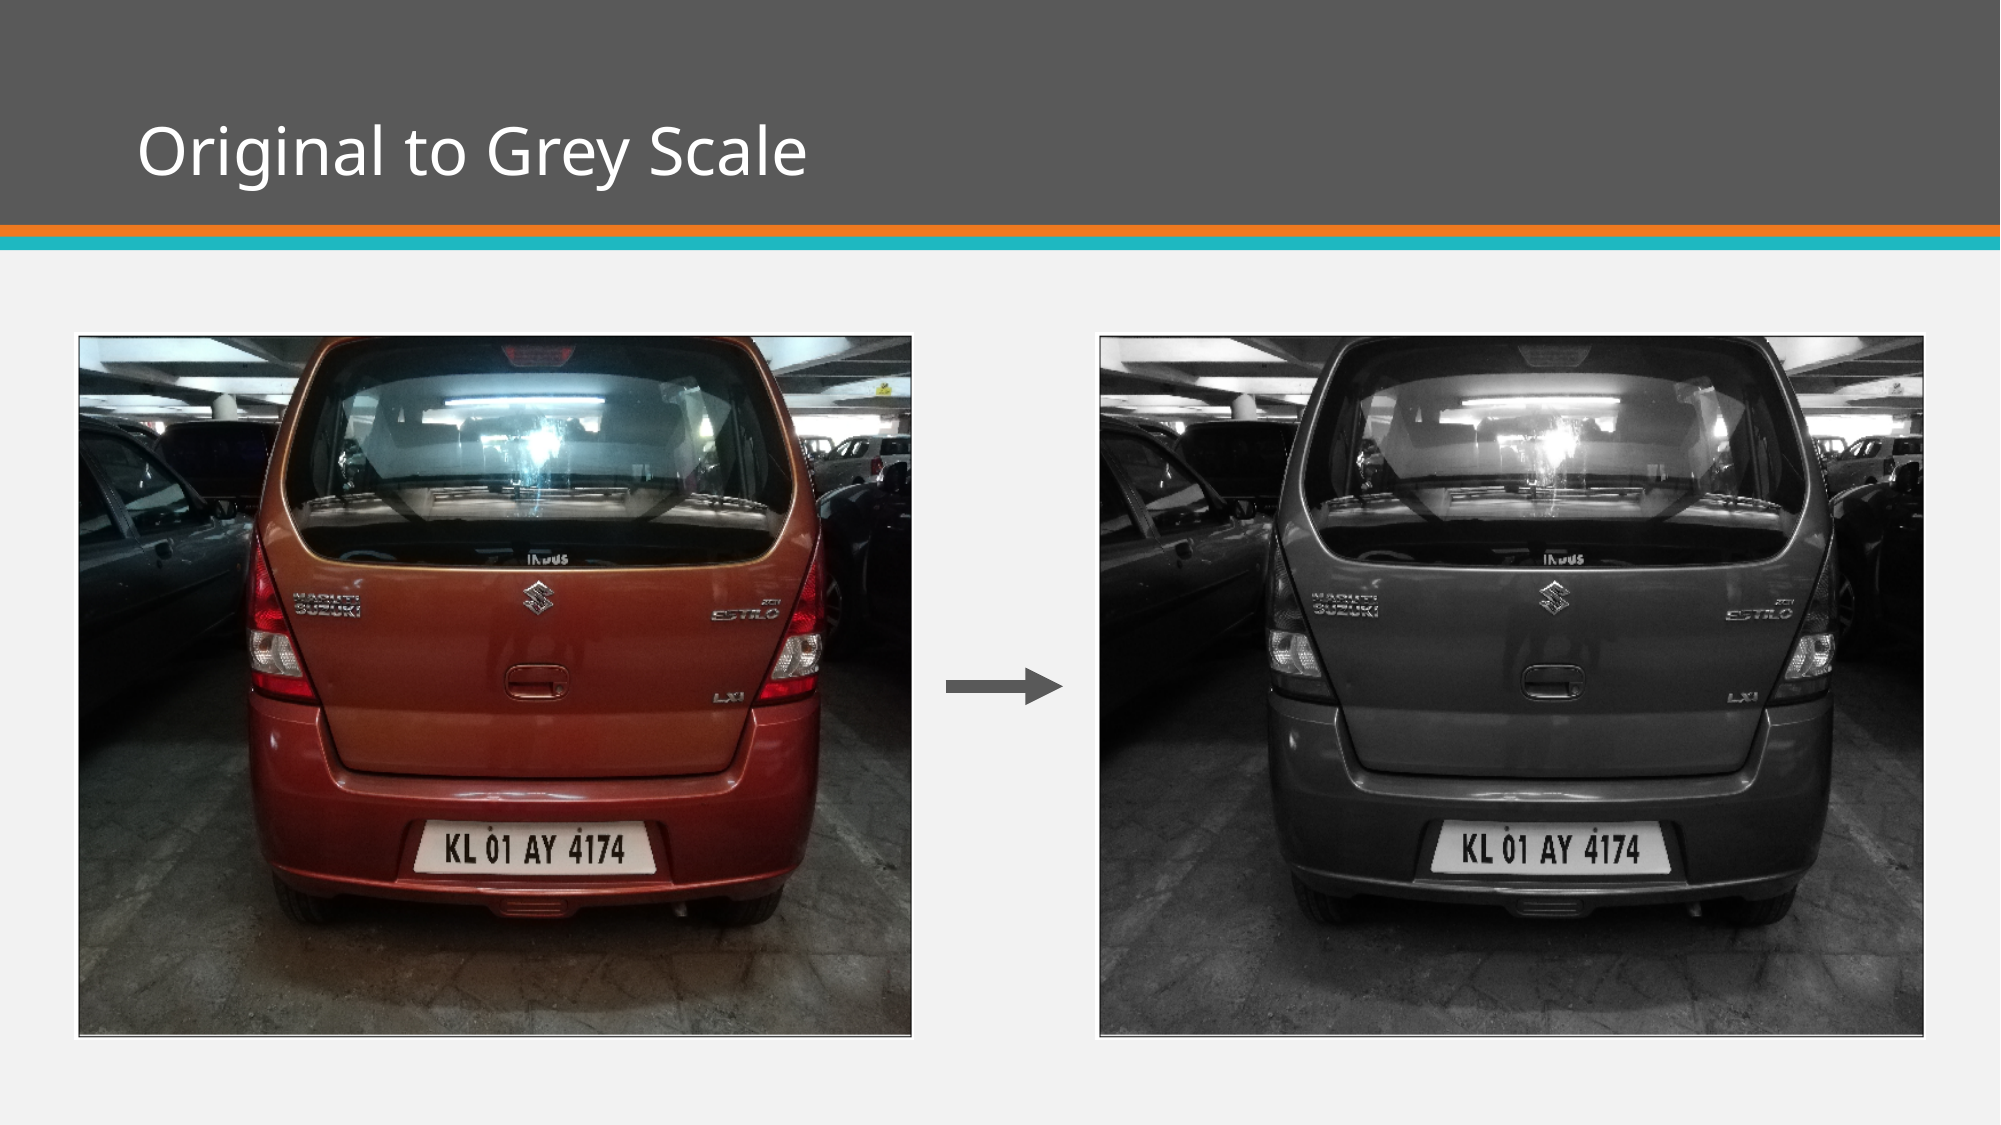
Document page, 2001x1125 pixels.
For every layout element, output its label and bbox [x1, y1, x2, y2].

text_box [21, 26, 1981, 1100]
picture [1095, 332, 1926, 1040]
picture [74, 332, 914, 1040]
